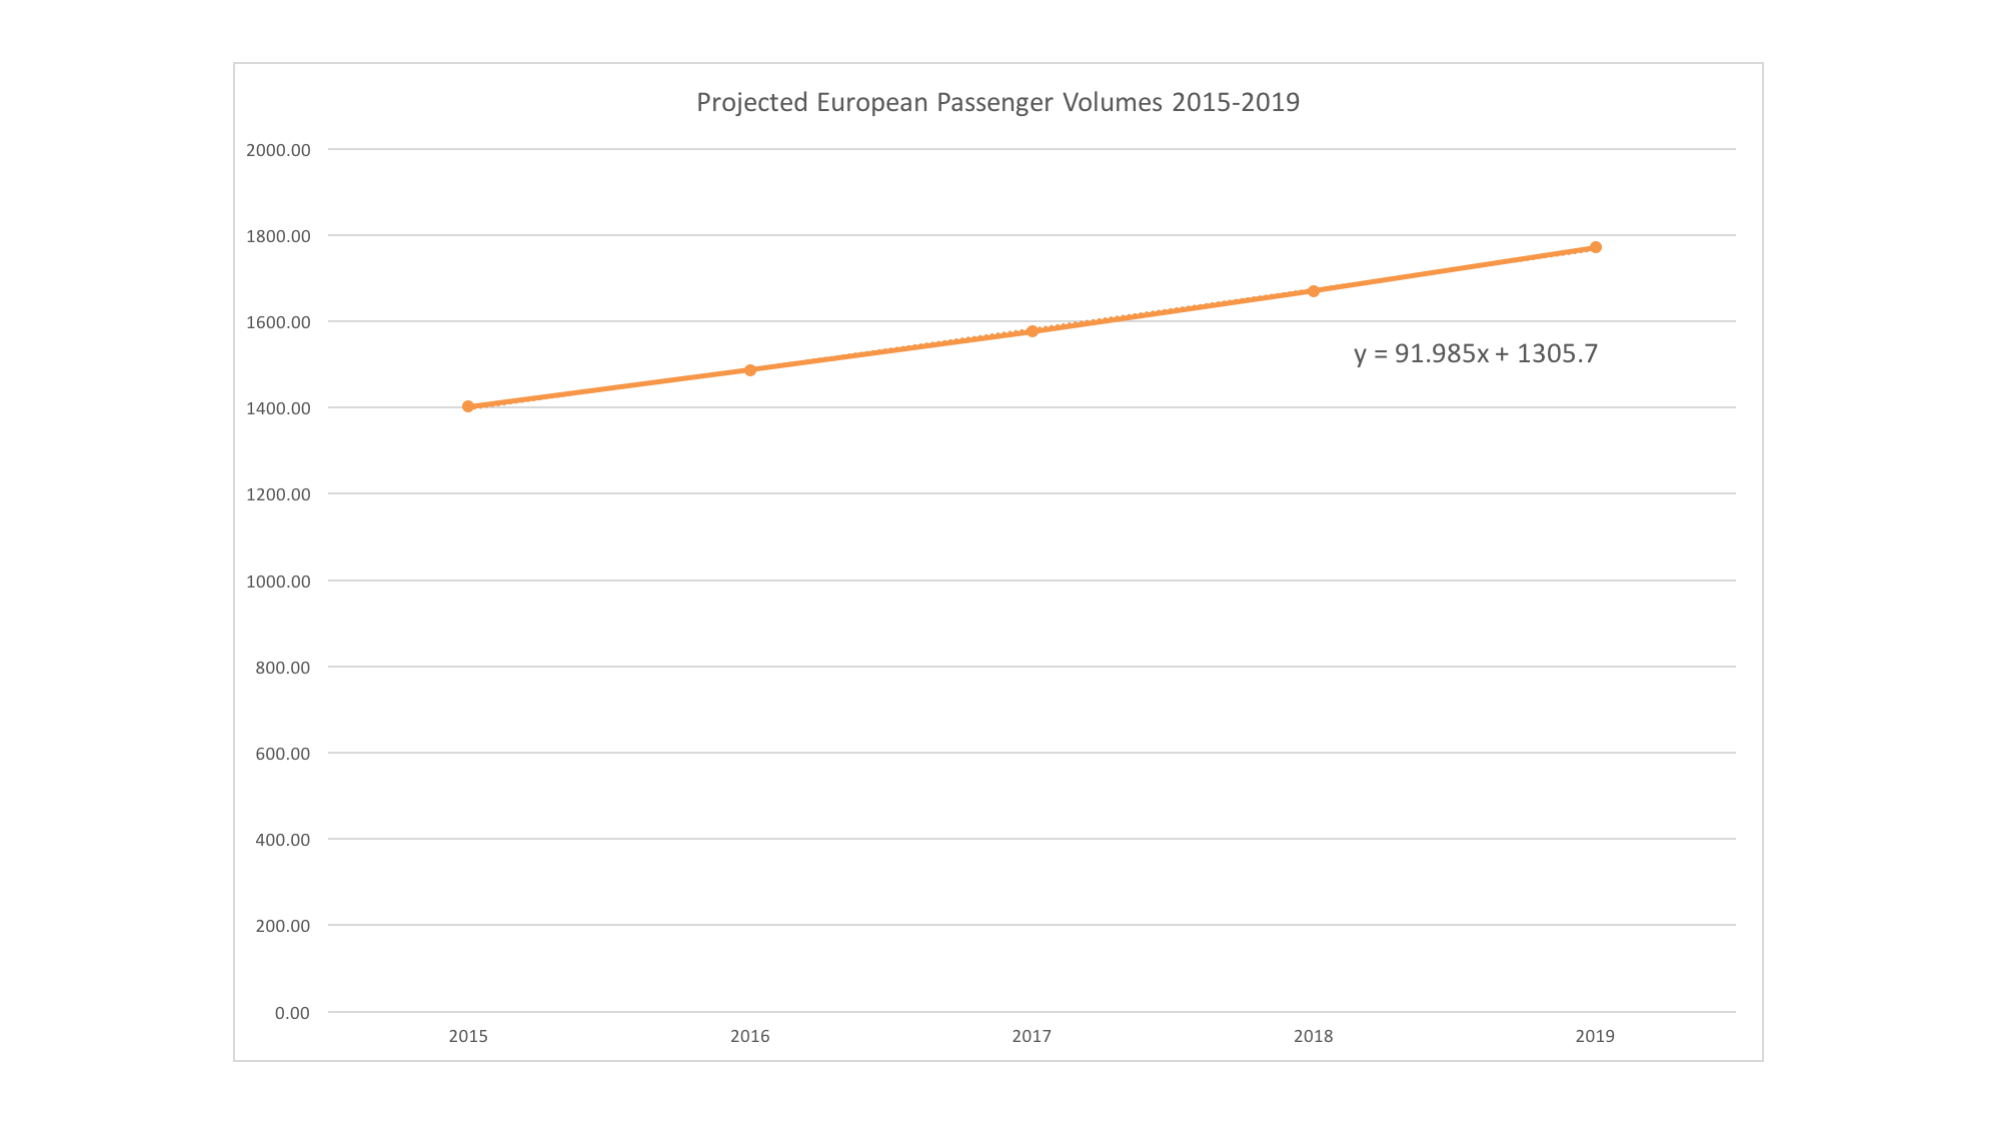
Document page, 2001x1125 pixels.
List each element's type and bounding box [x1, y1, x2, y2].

picture [233, 62, 1764, 1062]
